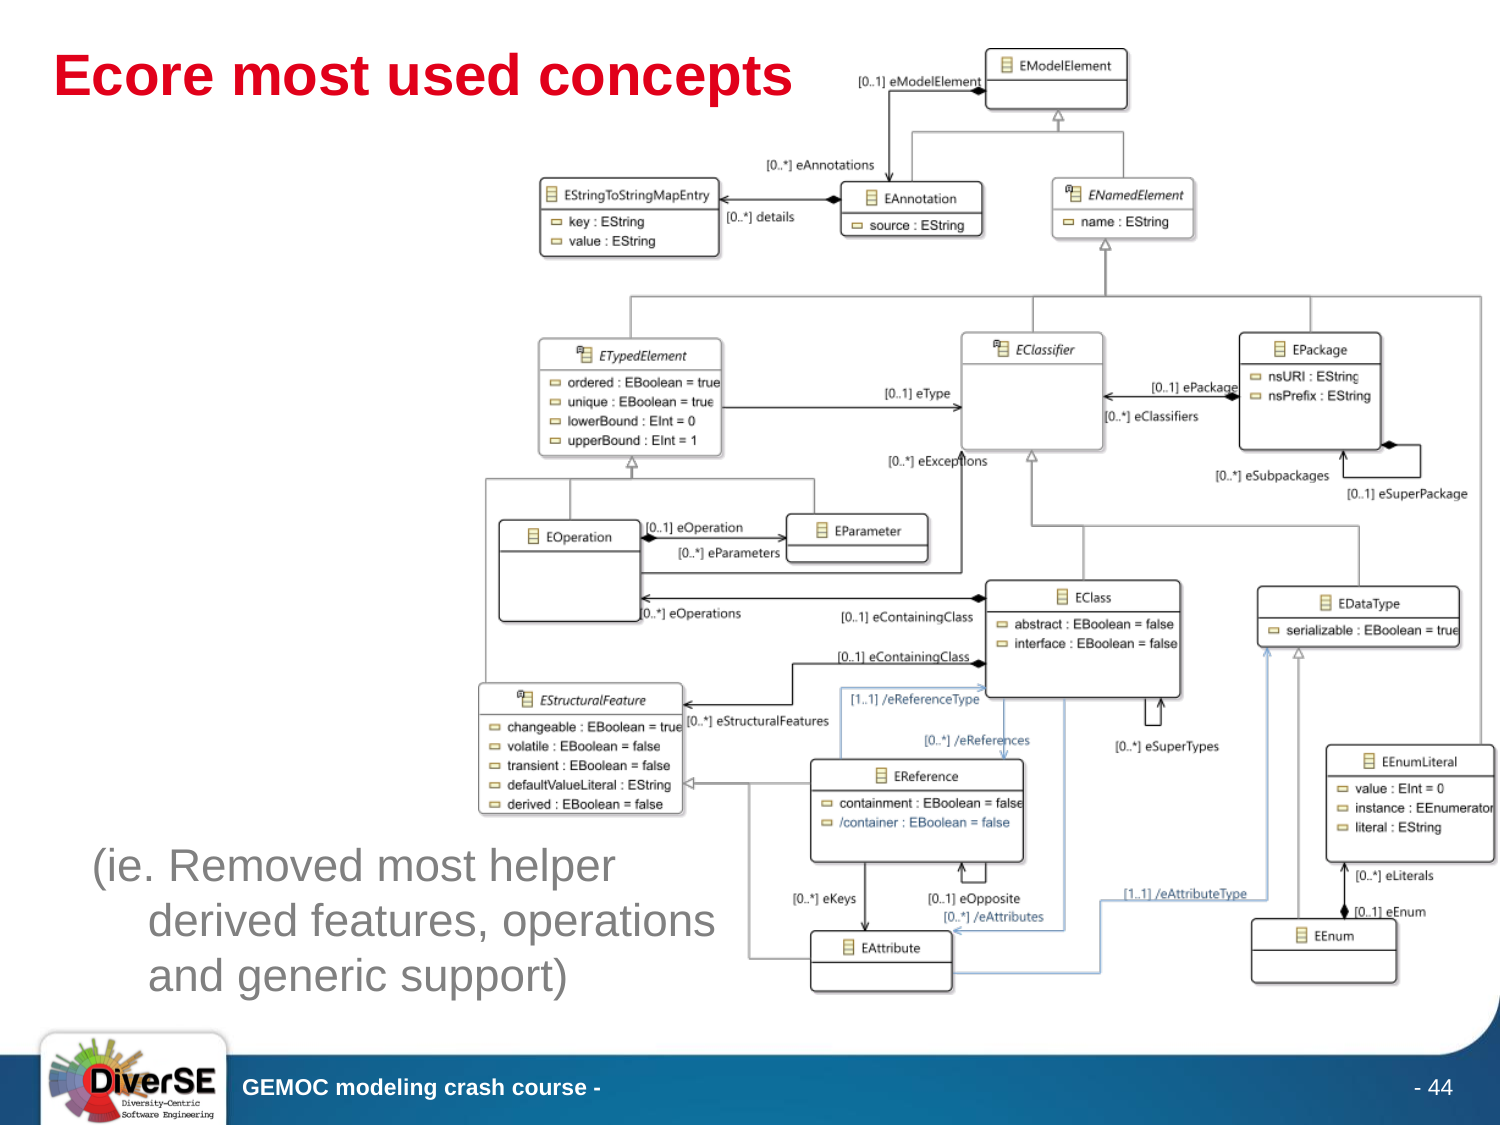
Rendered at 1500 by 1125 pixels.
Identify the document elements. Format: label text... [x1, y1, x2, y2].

slide_number - 44 [1413, 1064, 1500, 1110]
list (ie. Removed most helper derived features, operations and generic support) [76, 828, 739, 1065]
picture [0, 48, 1500, 1125]
footer GEMOC modeling crash course - [242, 1064, 1078, 1110]
title Ecore most used concepts [52, 18, 1459, 126]
